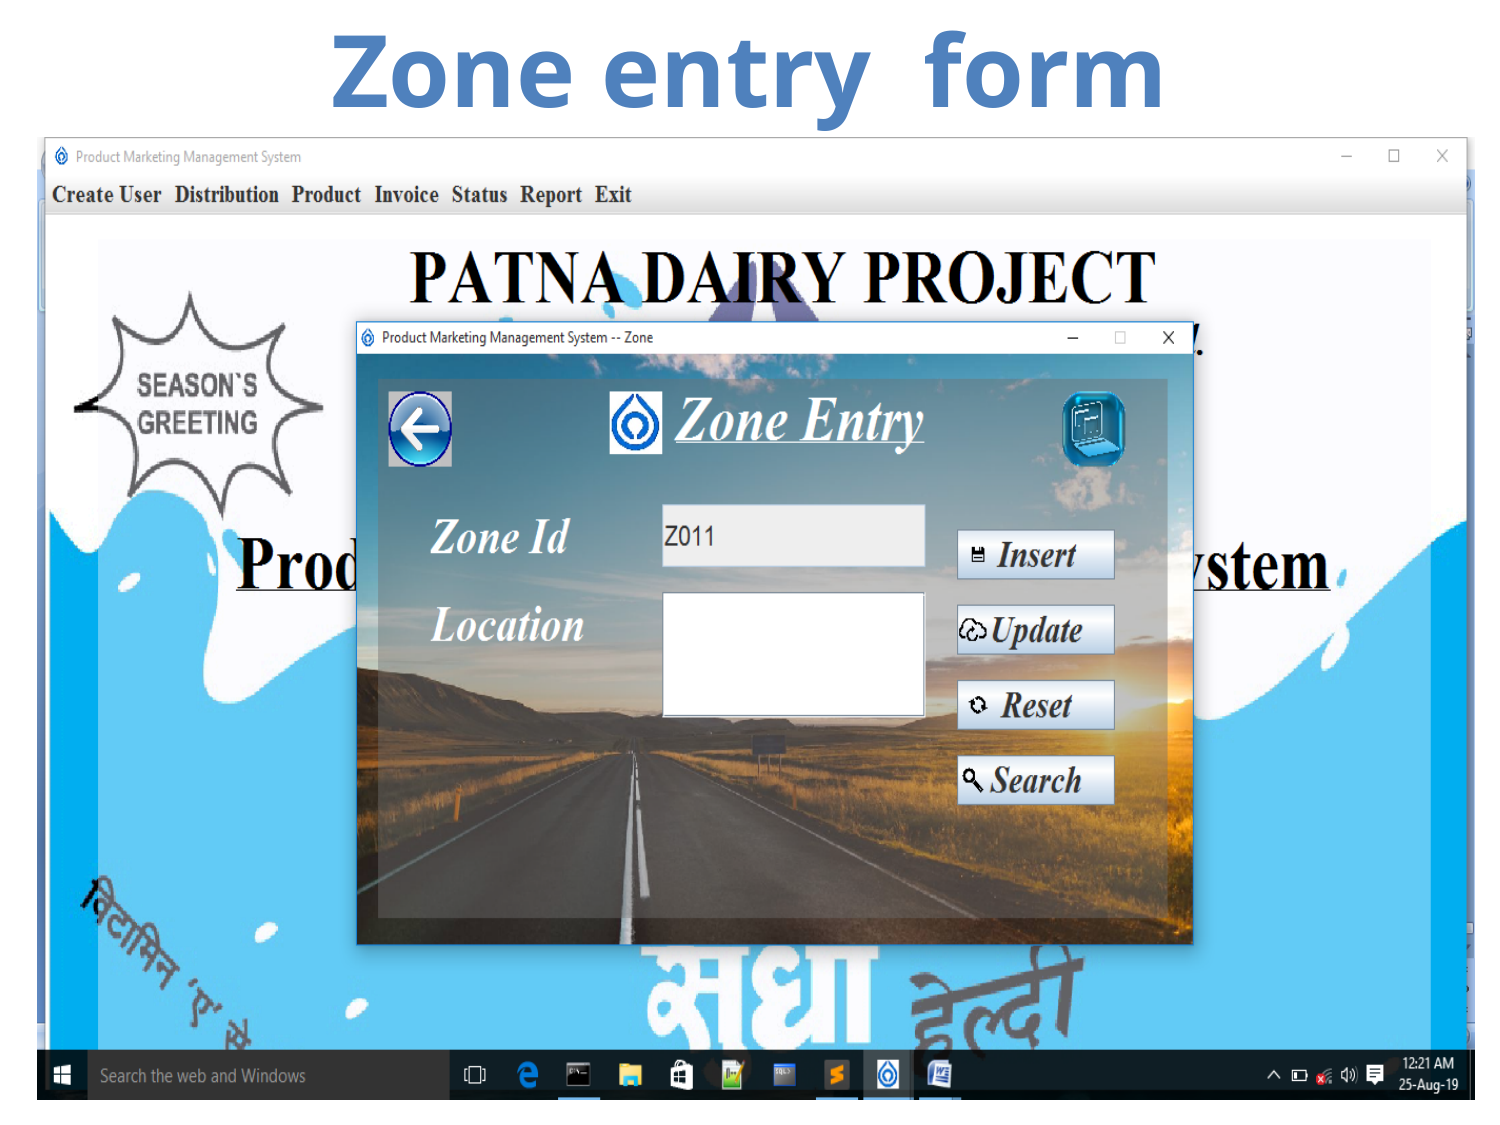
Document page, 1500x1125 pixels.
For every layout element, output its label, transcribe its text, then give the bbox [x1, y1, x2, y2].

text_box Zone entry form [0, 0, 1500, 135]
picture [37, 137, 1476, 1101]
